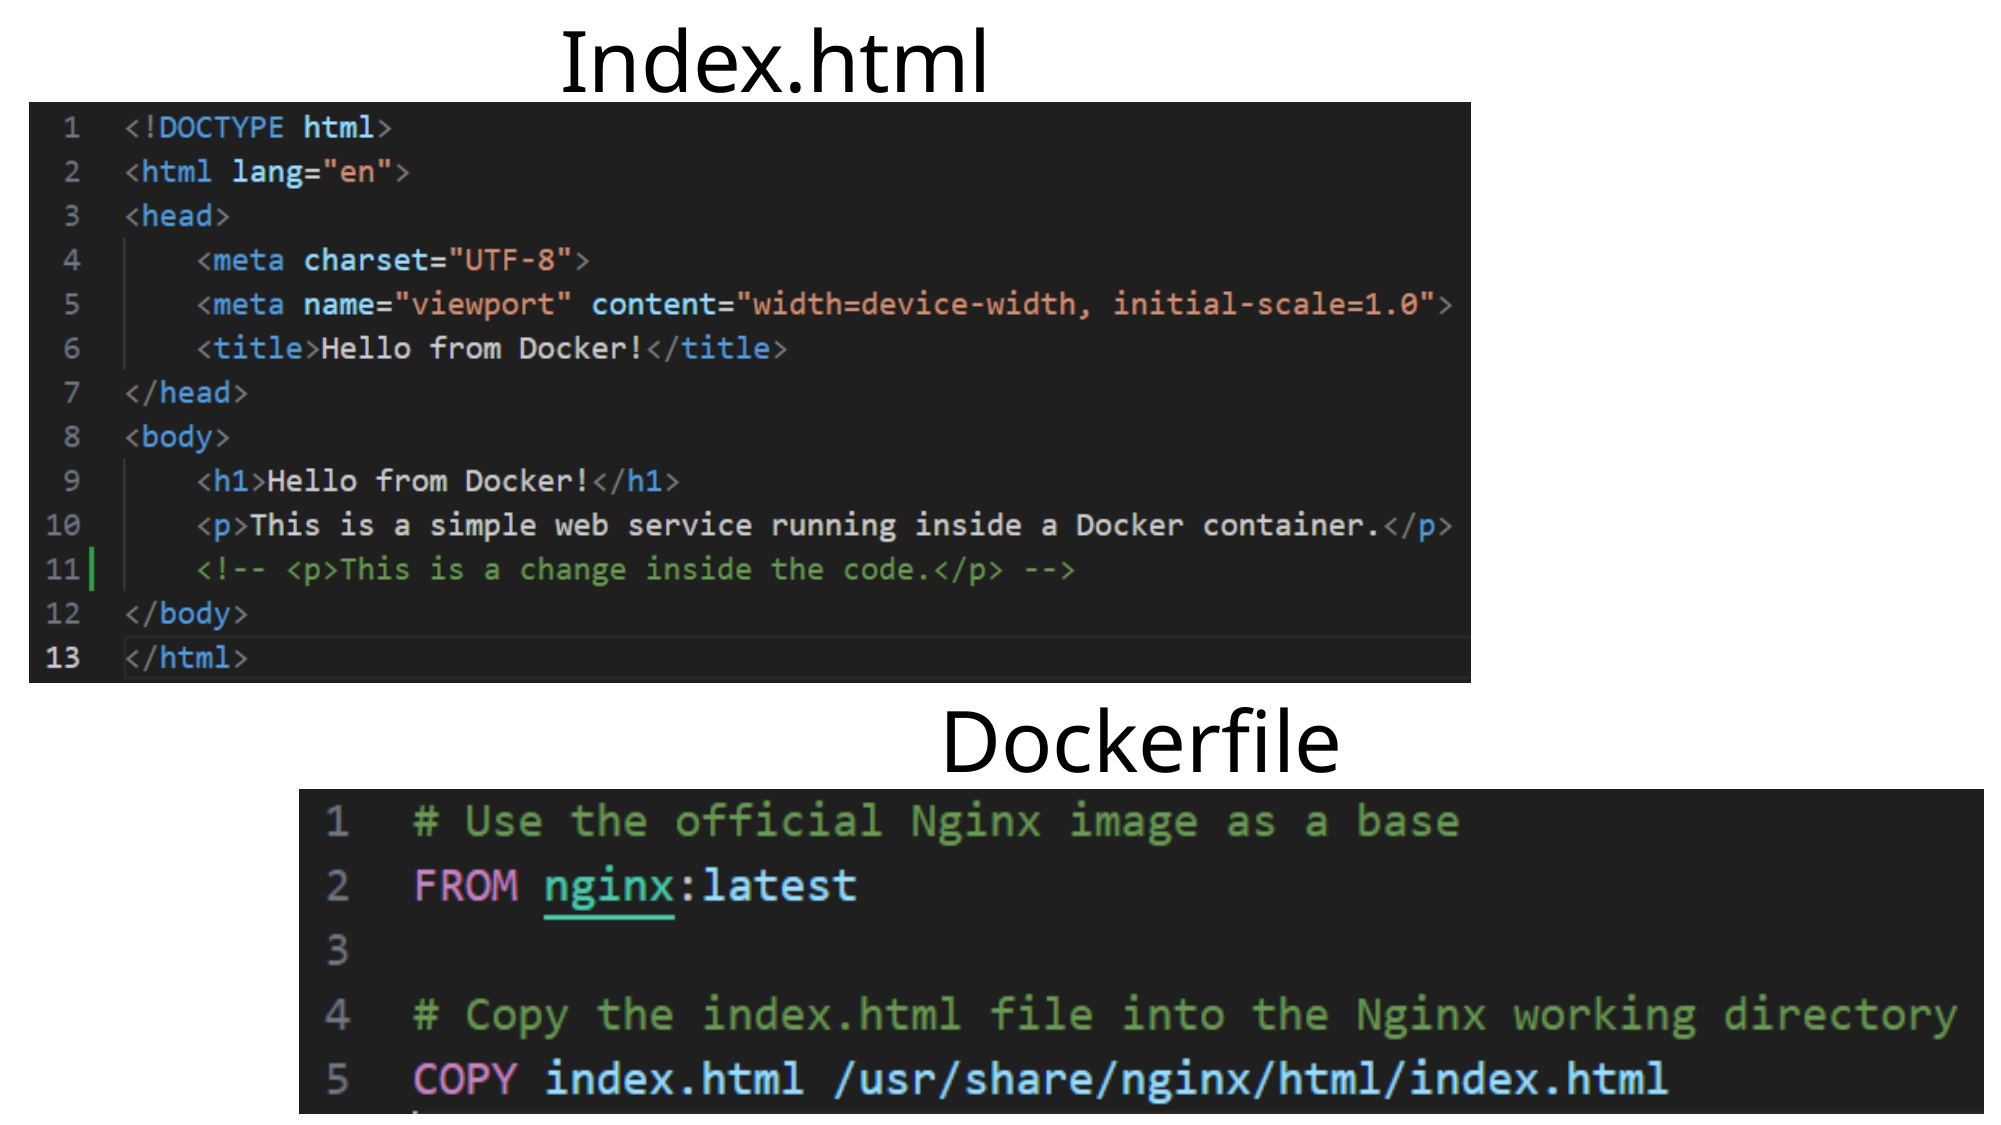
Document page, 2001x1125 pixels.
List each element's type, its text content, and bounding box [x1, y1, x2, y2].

picture [299, 789, 1984, 1114]
text_box Index.html [10, 11, 1542, 119]
picture [29, 102, 1471, 683]
text_box Dockerfile [299, 691, 1984, 789]
